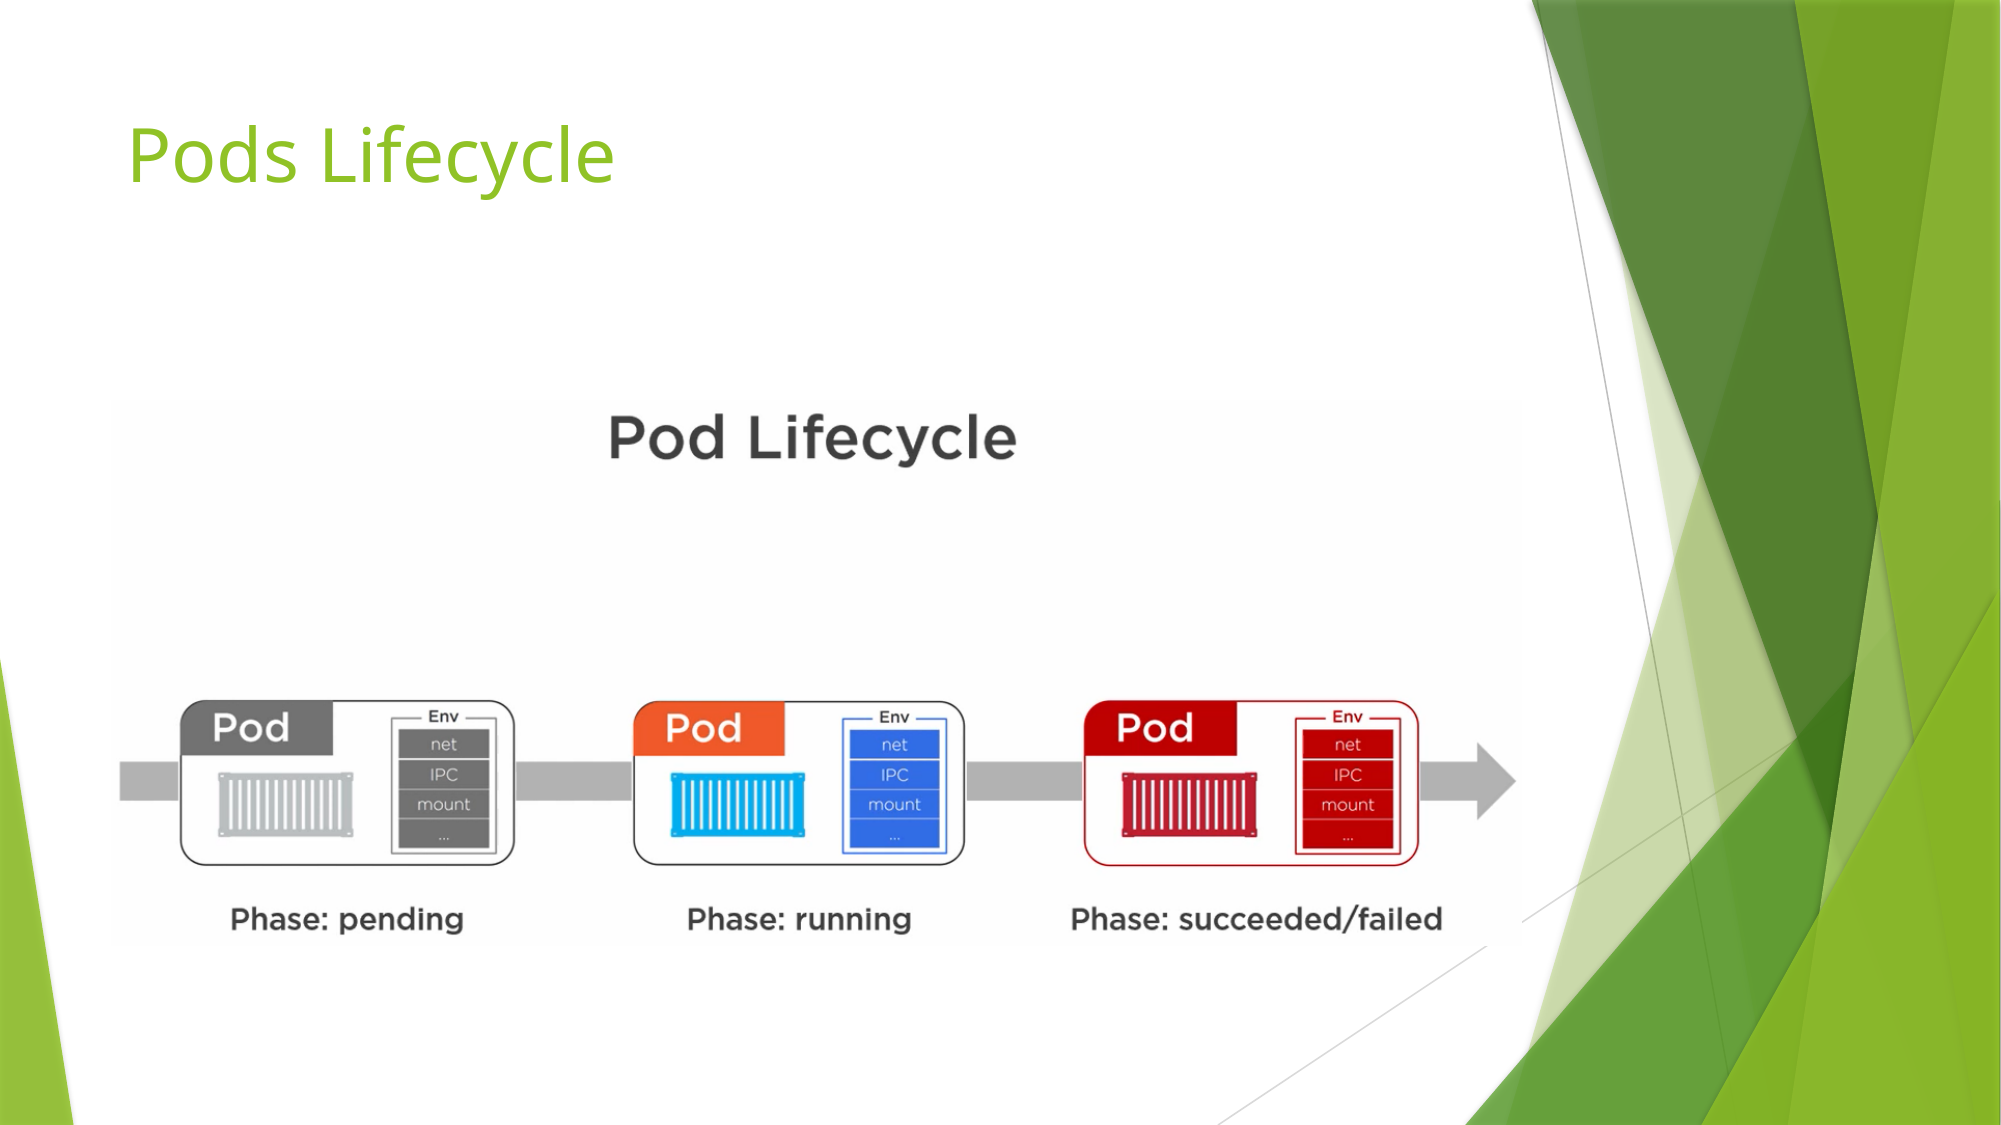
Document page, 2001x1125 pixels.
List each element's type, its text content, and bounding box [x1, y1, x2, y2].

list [110, 399, 1522, 946]
title Pods Lifecycle [111, 99, 1522, 317]
